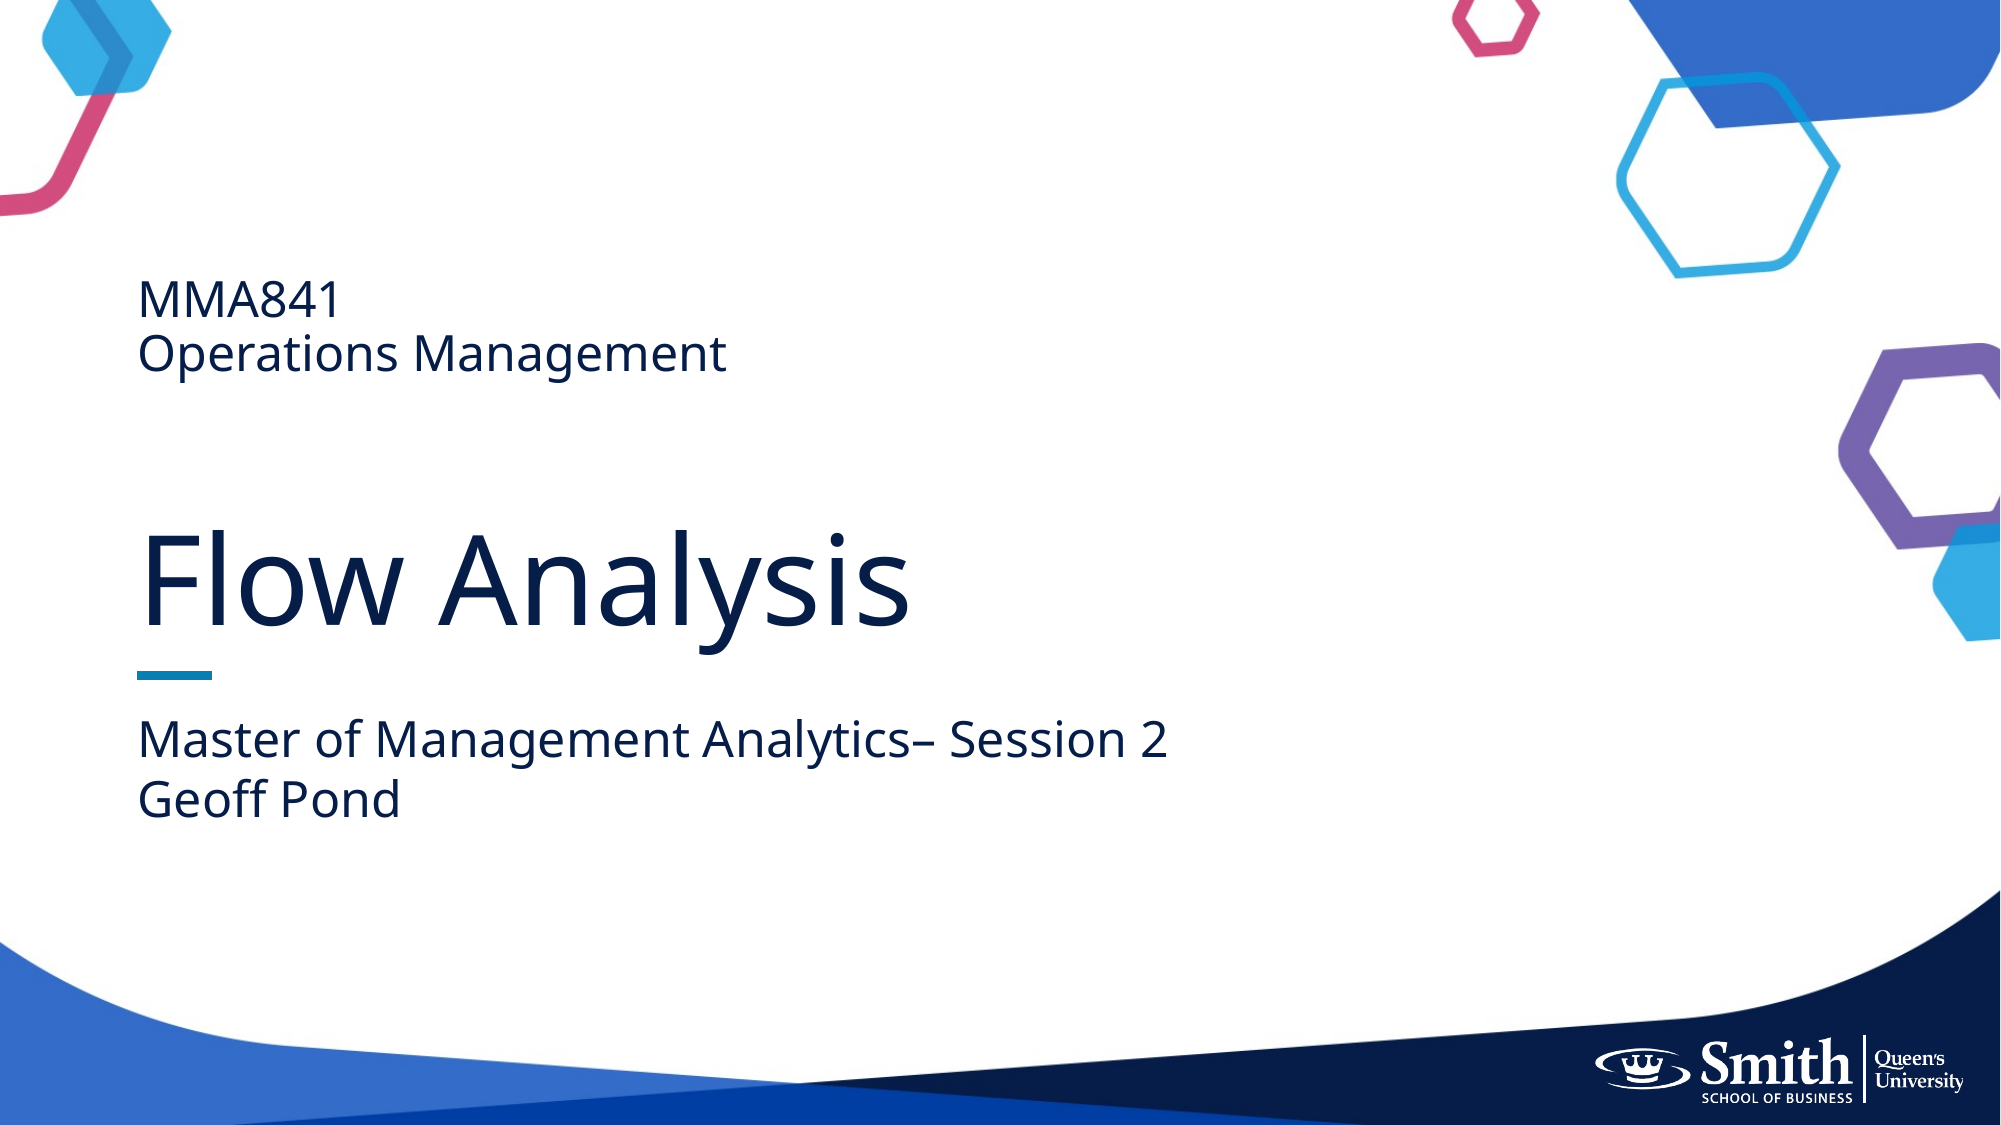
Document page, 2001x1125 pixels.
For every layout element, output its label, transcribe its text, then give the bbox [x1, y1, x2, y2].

title MMA841 Operations Management Flow Analysis [137, 44, 1429, 653]
picture [0, 0, 2001, 1125]
subtitle Master of Management Analytics– Session 2 Geoff Pond [137, 707, 1638, 980]
